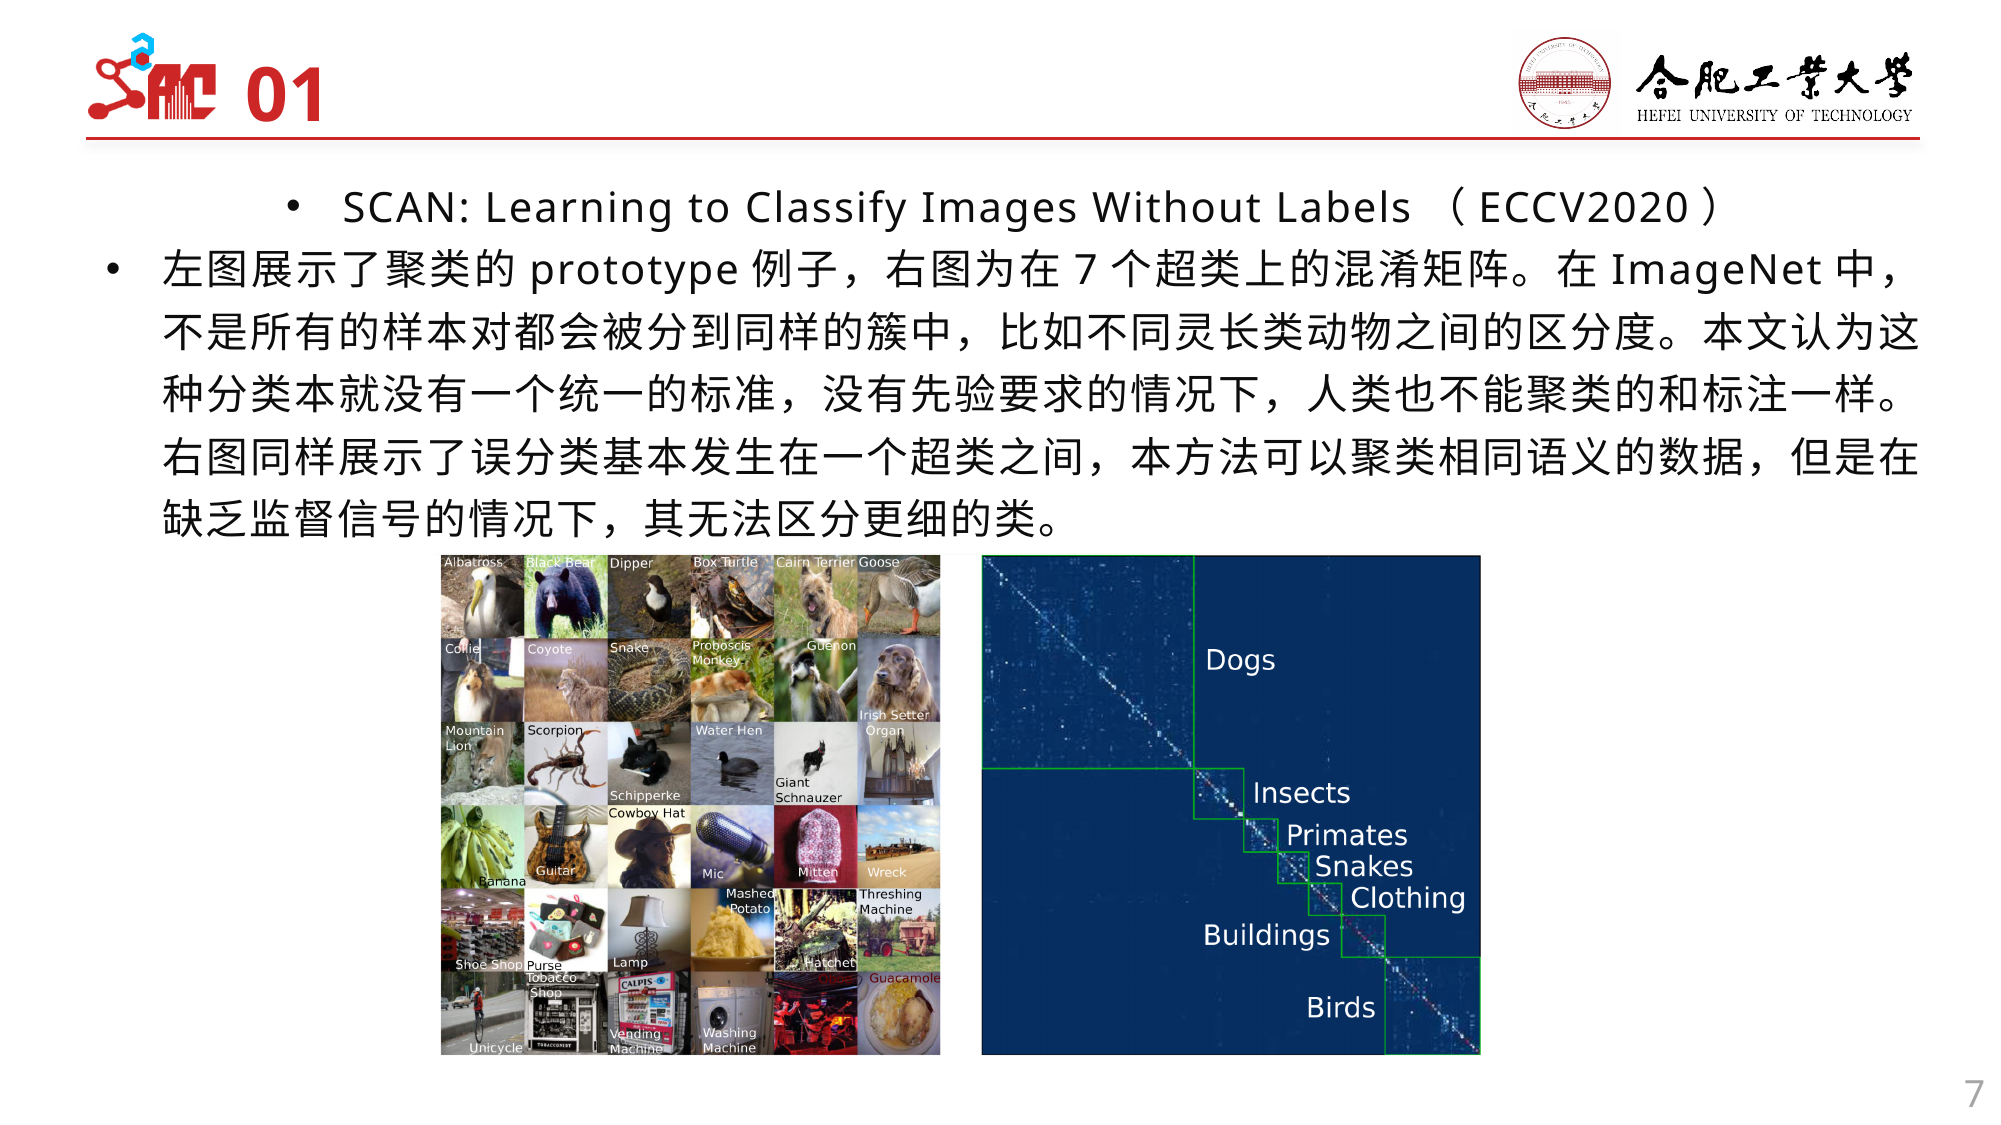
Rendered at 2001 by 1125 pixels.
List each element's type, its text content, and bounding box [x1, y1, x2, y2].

text_box SCAN: Learning to Classify Images Without Labels（ECCV2020） 左图展示了聚类的prototype例子，右图为在7个超类上的混淆矩阵。在ImageNet中，不是所有的样本对都会被分到同样的簇中，比如不同灵长类动物之间的区分度。本文认为这种分类本就没有一个统一的标准，没有先验要求的情况下，人类也不能聚类的和标注一样。右图同样展示了误分类基本发生在一个超类之间，本方法可以聚类相同语义的数据，但是在缺乏监督信号的情况下，其无法区分更细的类。 [91, 160, 1938, 551]
picture [1511, 29, 1955, 136]
text_box 01 [230, 30, 351, 145]
picture [85, 12, 220, 147]
picture [434, 553, 1486, 1059]
text_box 7 [1875, 1063, 2000, 1125]
